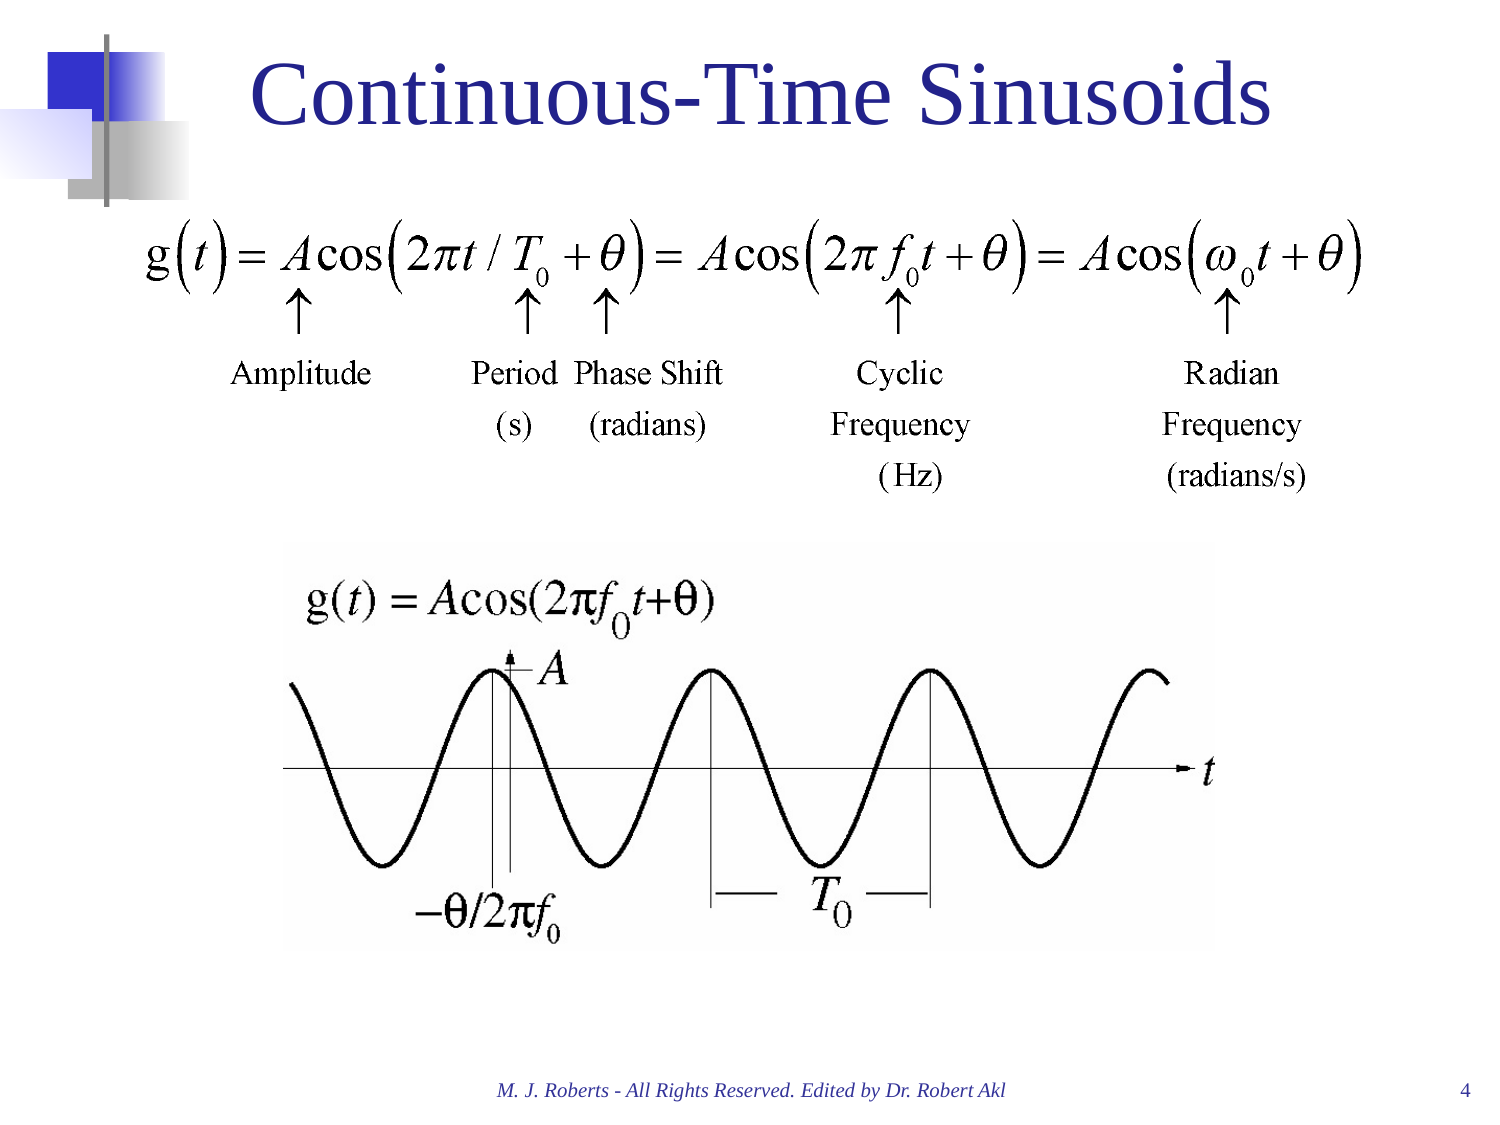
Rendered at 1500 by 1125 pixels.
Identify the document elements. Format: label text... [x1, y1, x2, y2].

text_box ‹#› [1173, 1068, 1486, 1119]
text_box M. J. Roberts - All Rights Reserved. Edited by Dr. Robert Akl [453, 1068, 1050, 1119]
picture [142, 215, 1362, 495]
picture [283, 542, 1215, 951]
title Continuous-Time Sinusoids [125, 24, 1400, 150]
